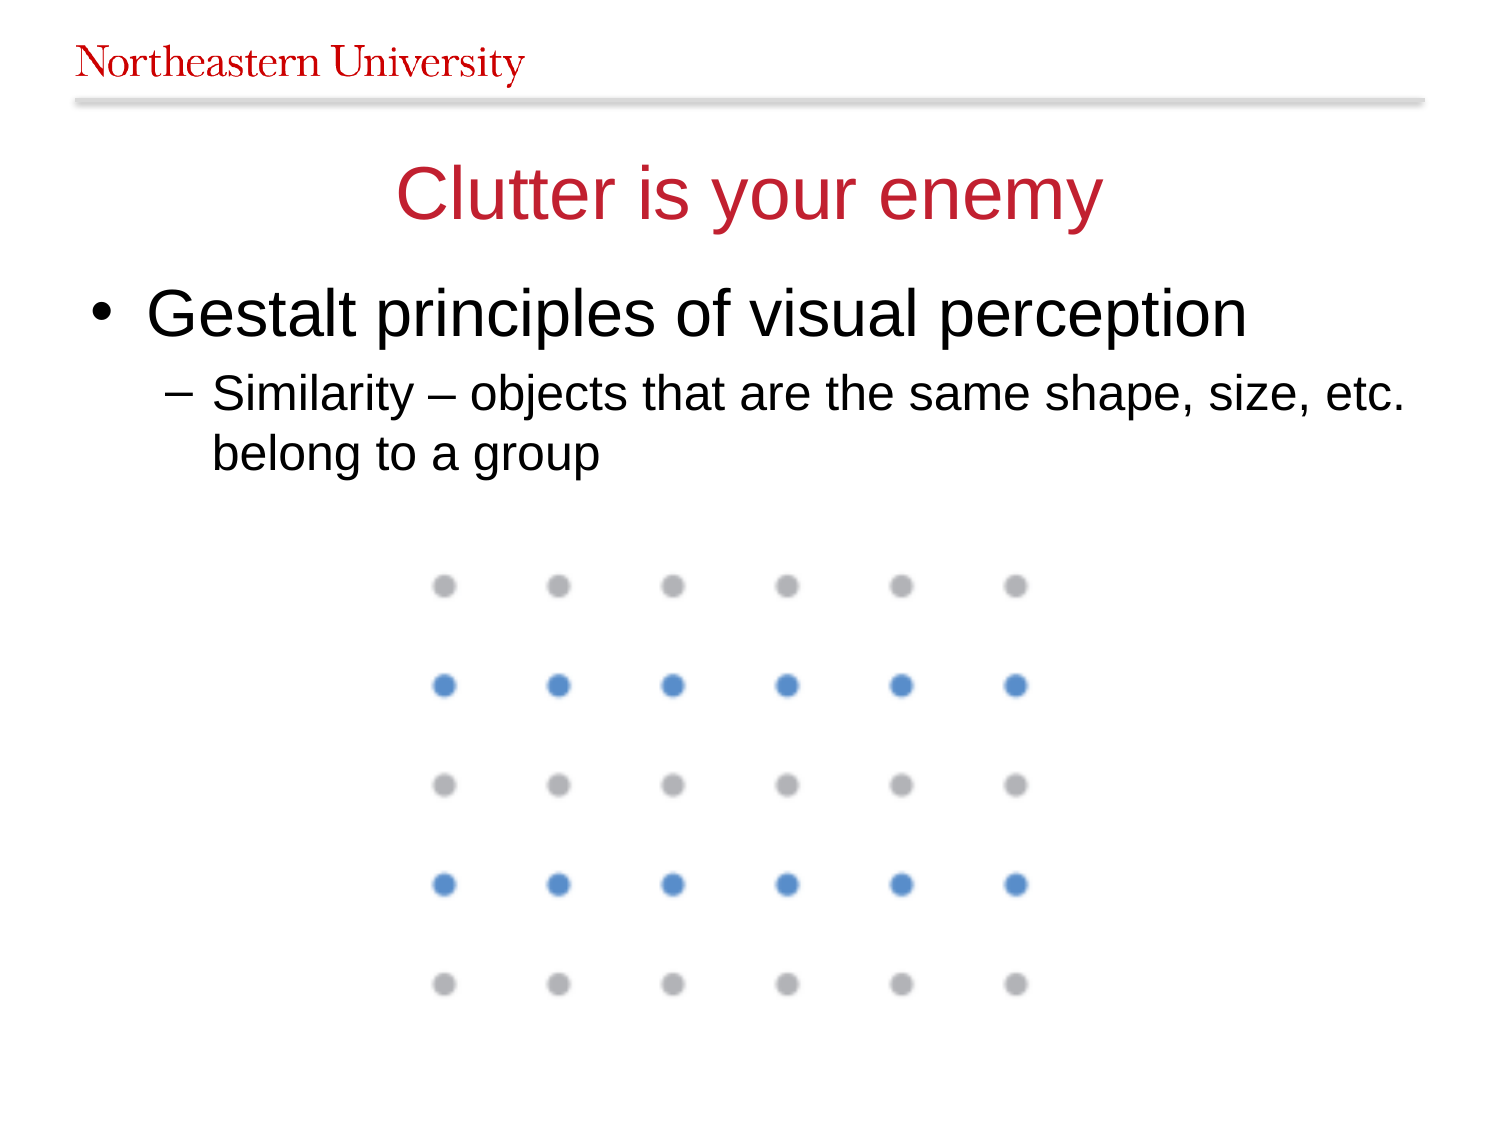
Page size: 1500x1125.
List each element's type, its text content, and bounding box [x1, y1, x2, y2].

title Clutter is your enemy [75, 137, 1425, 263]
picture [75, 44, 525, 88]
picture [349, 487, 1126, 1060]
list Gestalt principles of visual perception Similarity – objects that are the same shape, size, etc. belong to a group [75, 263, 1425, 1005]
